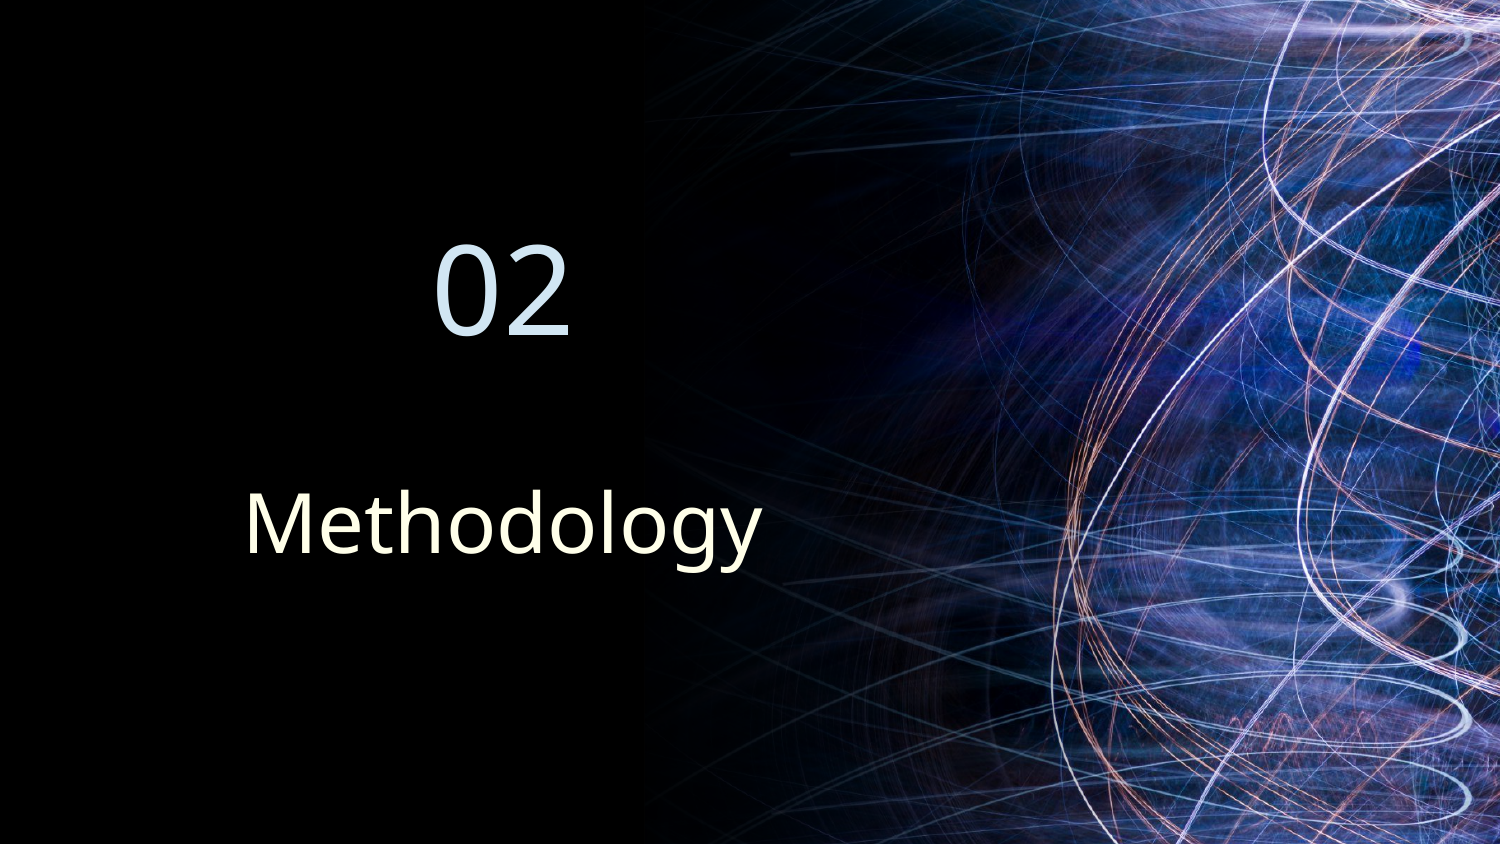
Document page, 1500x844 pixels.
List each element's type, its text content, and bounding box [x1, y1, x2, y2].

title Methodology [180, 347, 826, 585]
title 02 [367, 210, 639, 361]
picture [529, 0, 1500, 844]
